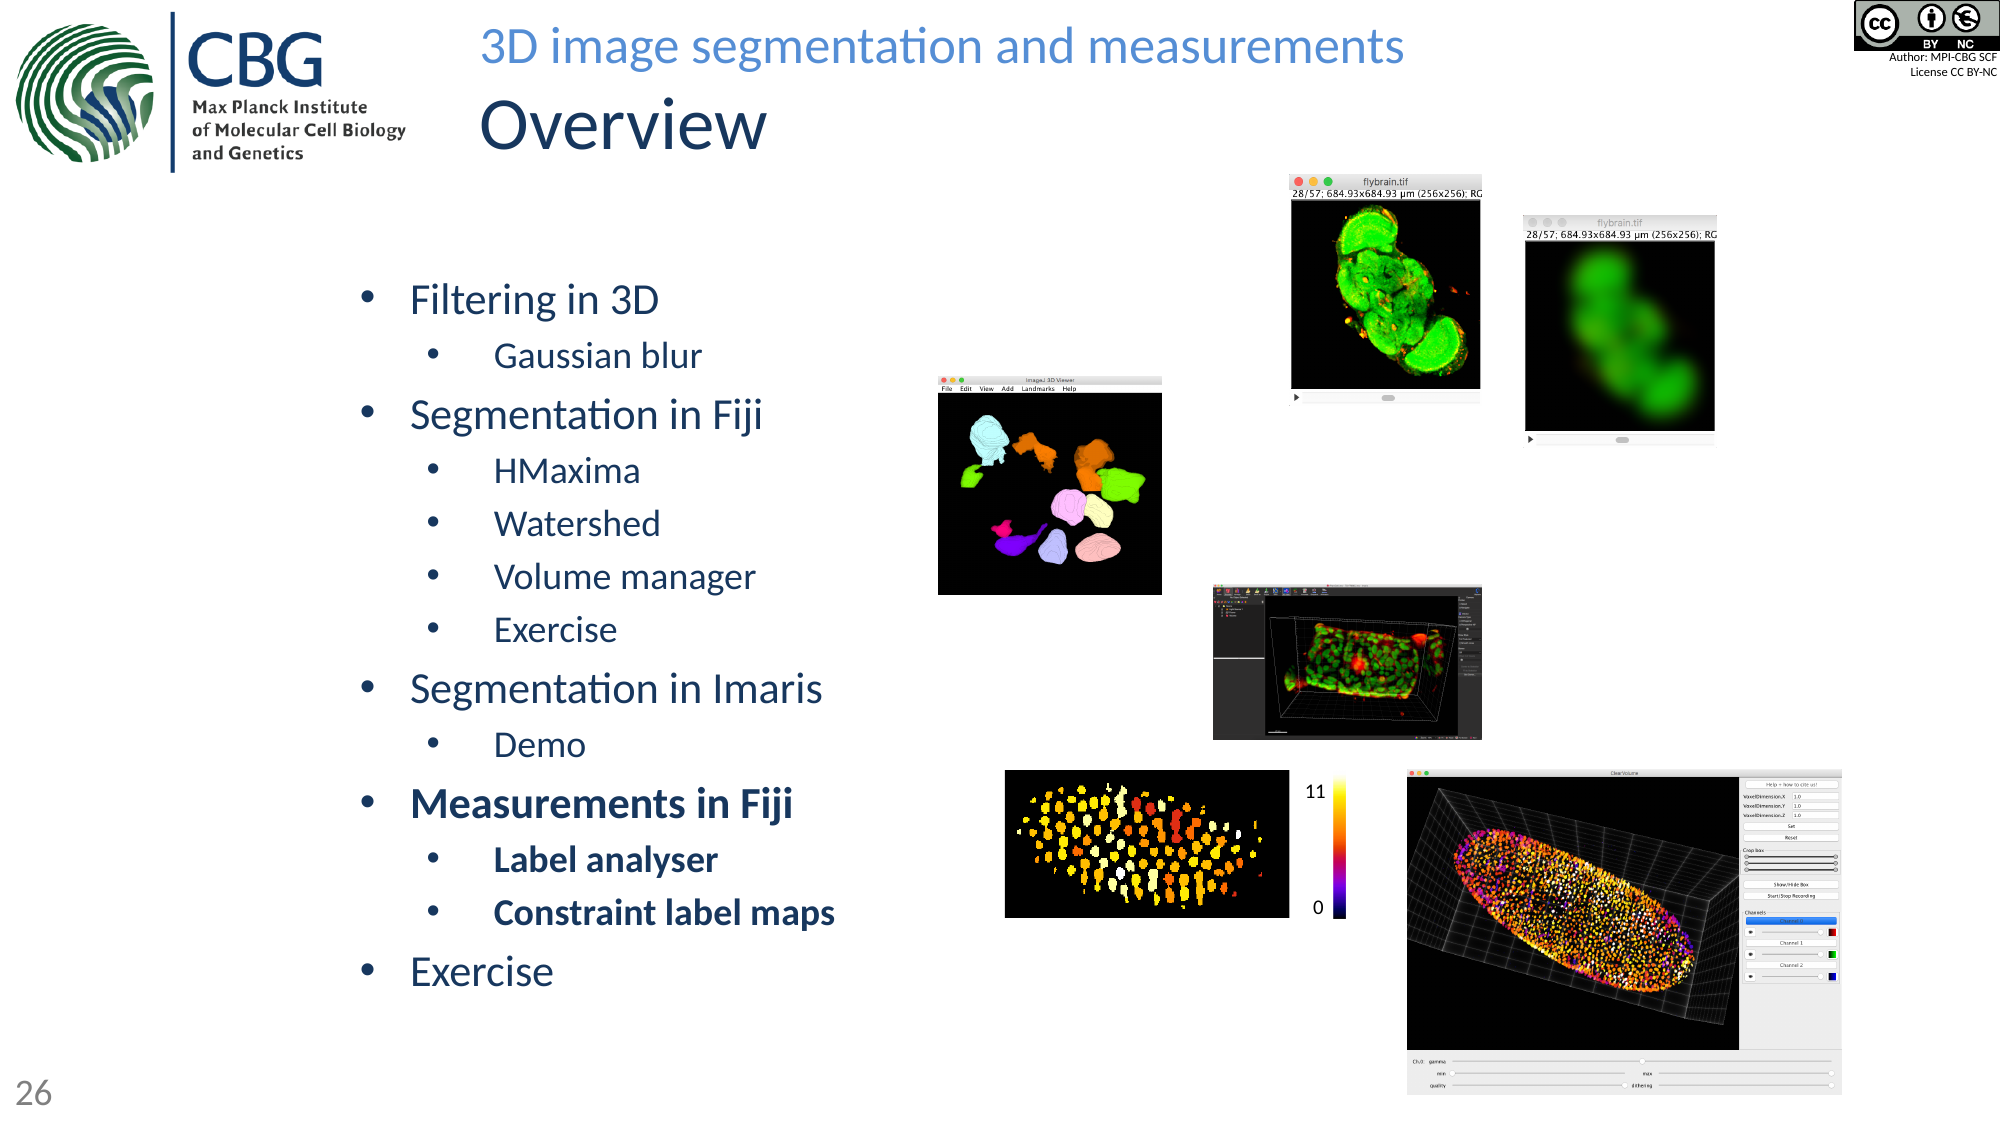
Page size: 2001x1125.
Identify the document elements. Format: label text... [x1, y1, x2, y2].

picture [1334, 874, 1345, 919]
picture [1289, 174, 1483, 406]
picture [1854, 0, 2000, 51]
picture [1522, 215, 1717, 448]
title Overview [464, 65, 1900, 173]
picture [1212, 583, 1483, 741]
list Filtering in 3D Gaussian blur Segmentation in Fiji HMaxima Watershed Volume manager Exercise Segmentation in Imaris Demo Measurements in Fiji Label analyser Constraint label maps Exercise [344, 262, 1900, 1005]
list 3D image segmentation and measurements [464, 3, 1898, 82]
picture [1004, 770, 1290, 919]
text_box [1242, 815, 1392, 874]
picture [1407, 769, 1842, 1095]
picture [15, 11, 406, 173]
picture [1334, 771, 1345, 815]
picture [938, 376, 1162, 595]
